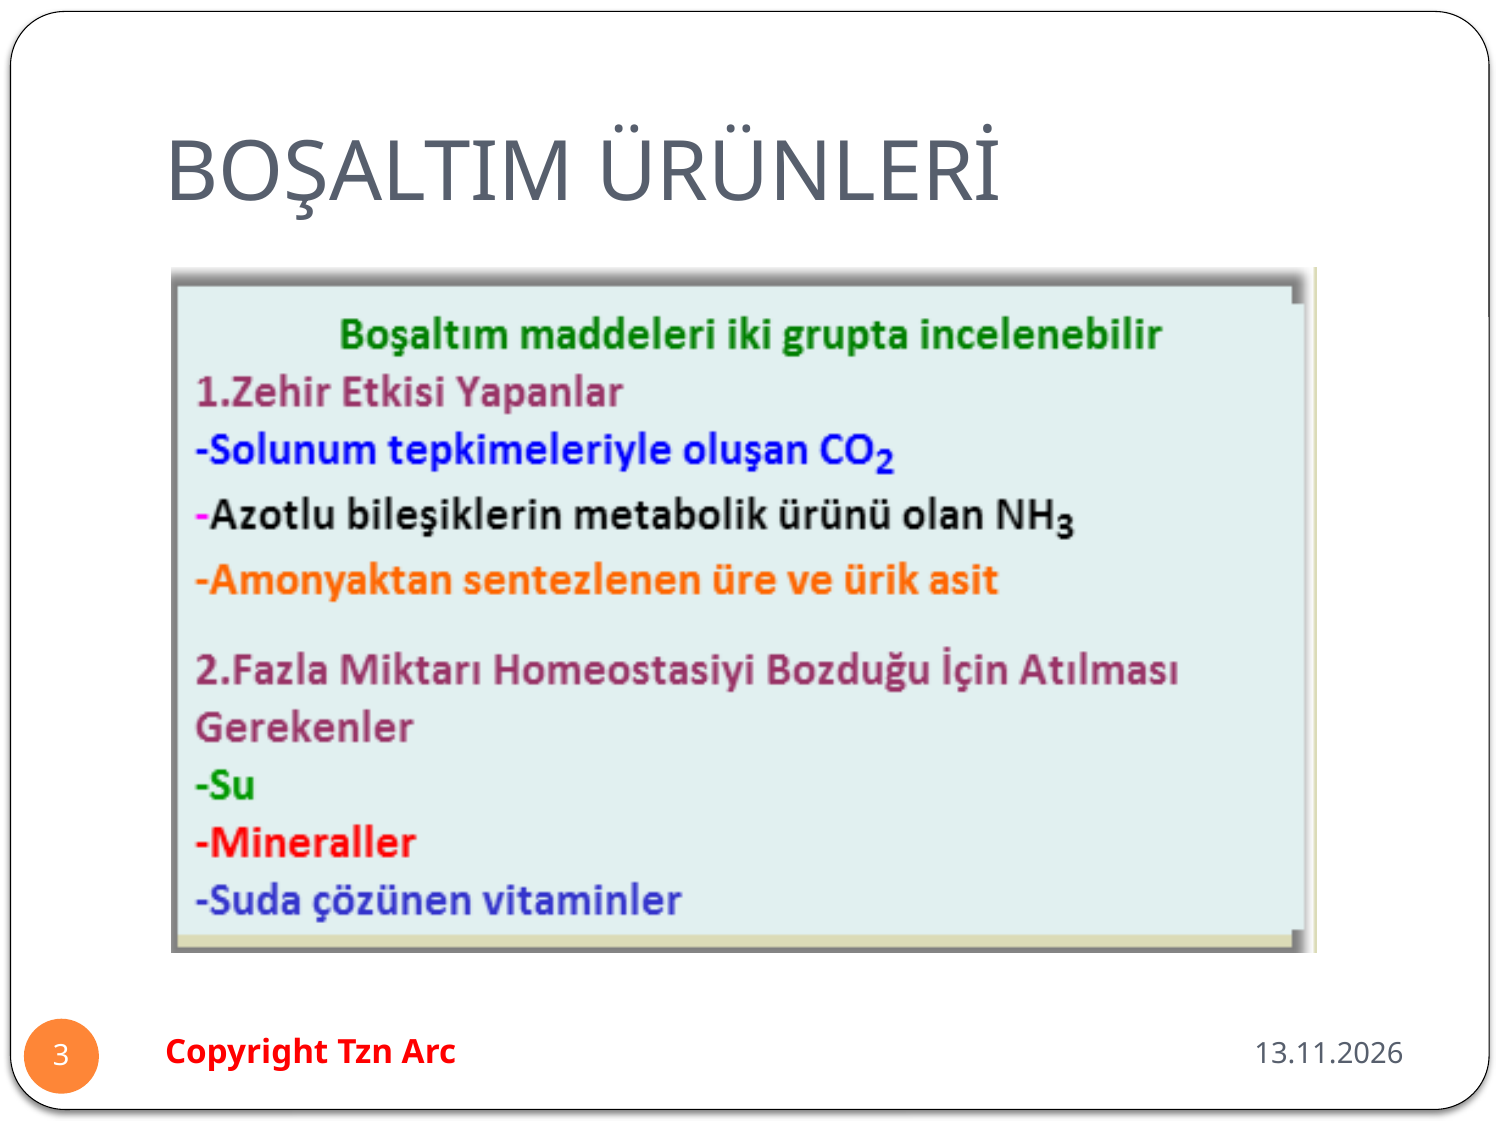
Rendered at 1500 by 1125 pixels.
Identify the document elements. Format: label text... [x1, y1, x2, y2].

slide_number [1012, 1015, 1419, 1094]
slide_number 3 [23, 1018, 99, 1094]
footer Copyright Tzn Arc [150, 1012, 800, 1088]
title BOŞALTIM ÜRÜNLERİ [150, 45, 1425, 233]
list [170, 266, 1318, 953]
